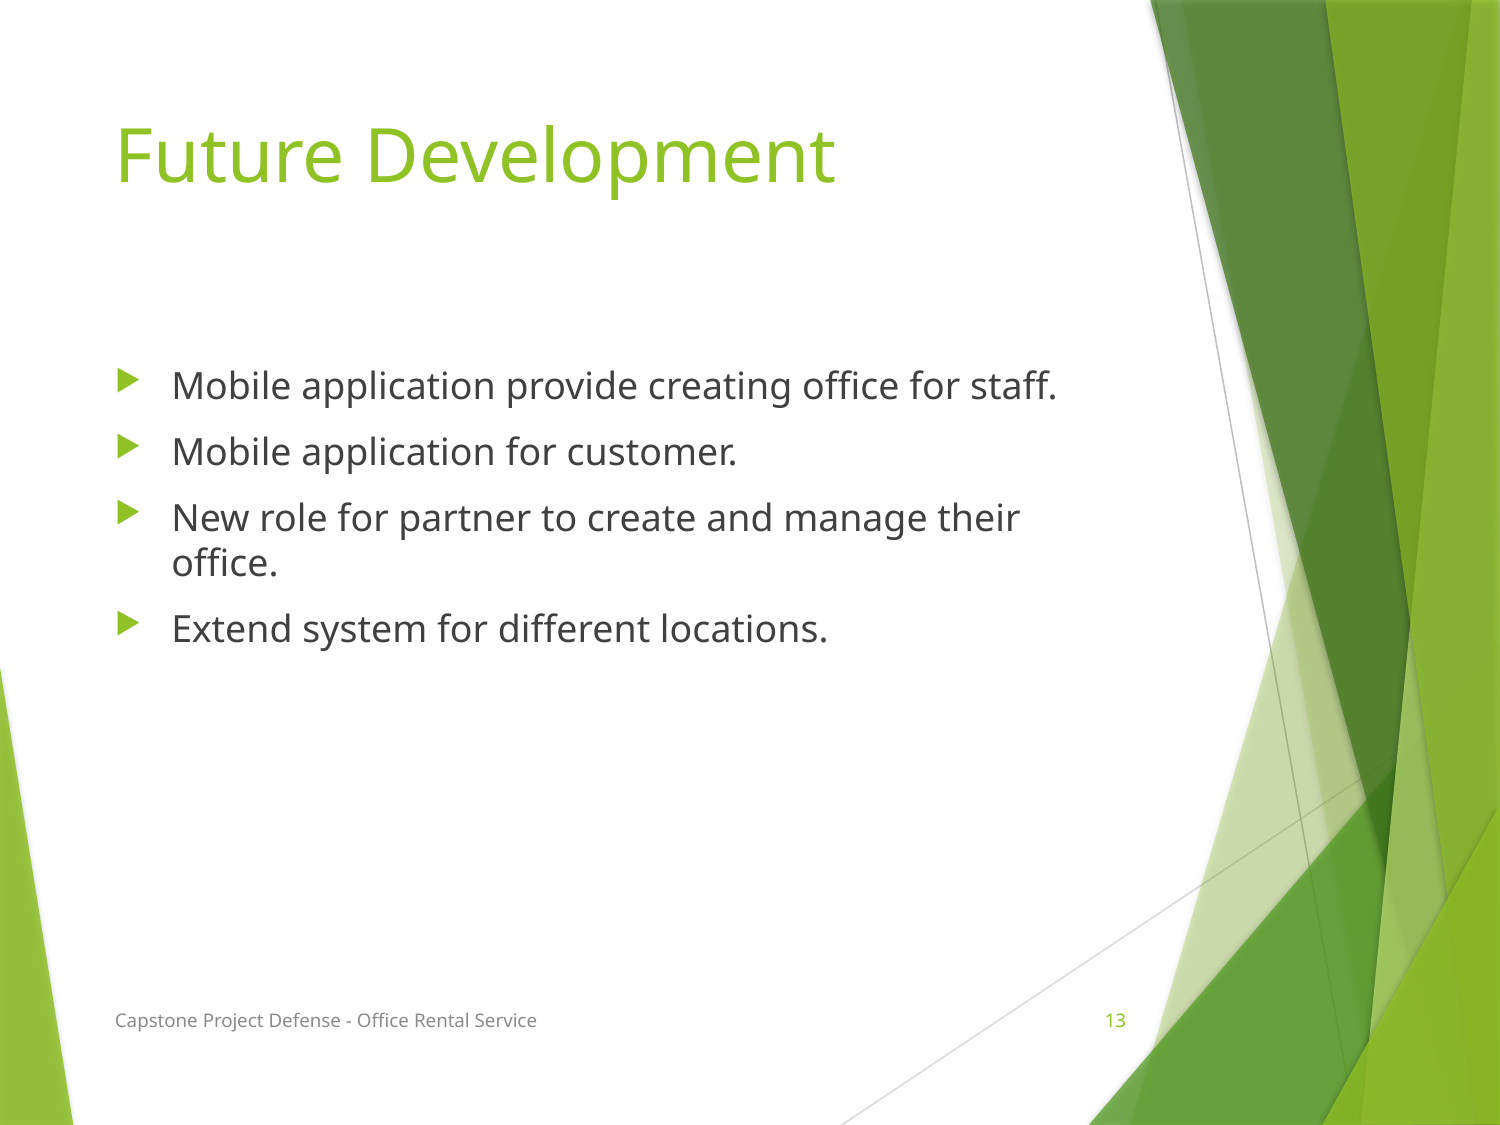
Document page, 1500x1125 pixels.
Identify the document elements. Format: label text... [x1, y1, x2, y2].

footer Capstone Project Defense - Office Rental Service [99, 991, 859, 1051]
list Mobile application provide creating office for staff. Mobile application for customer. New role for partner to create and manage their office. Extend system for different locations. [99, 354, 1142, 992]
slide_number 13 [1057, 991, 1142, 1051]
title Future Development [99, 99, 1142, 317]
